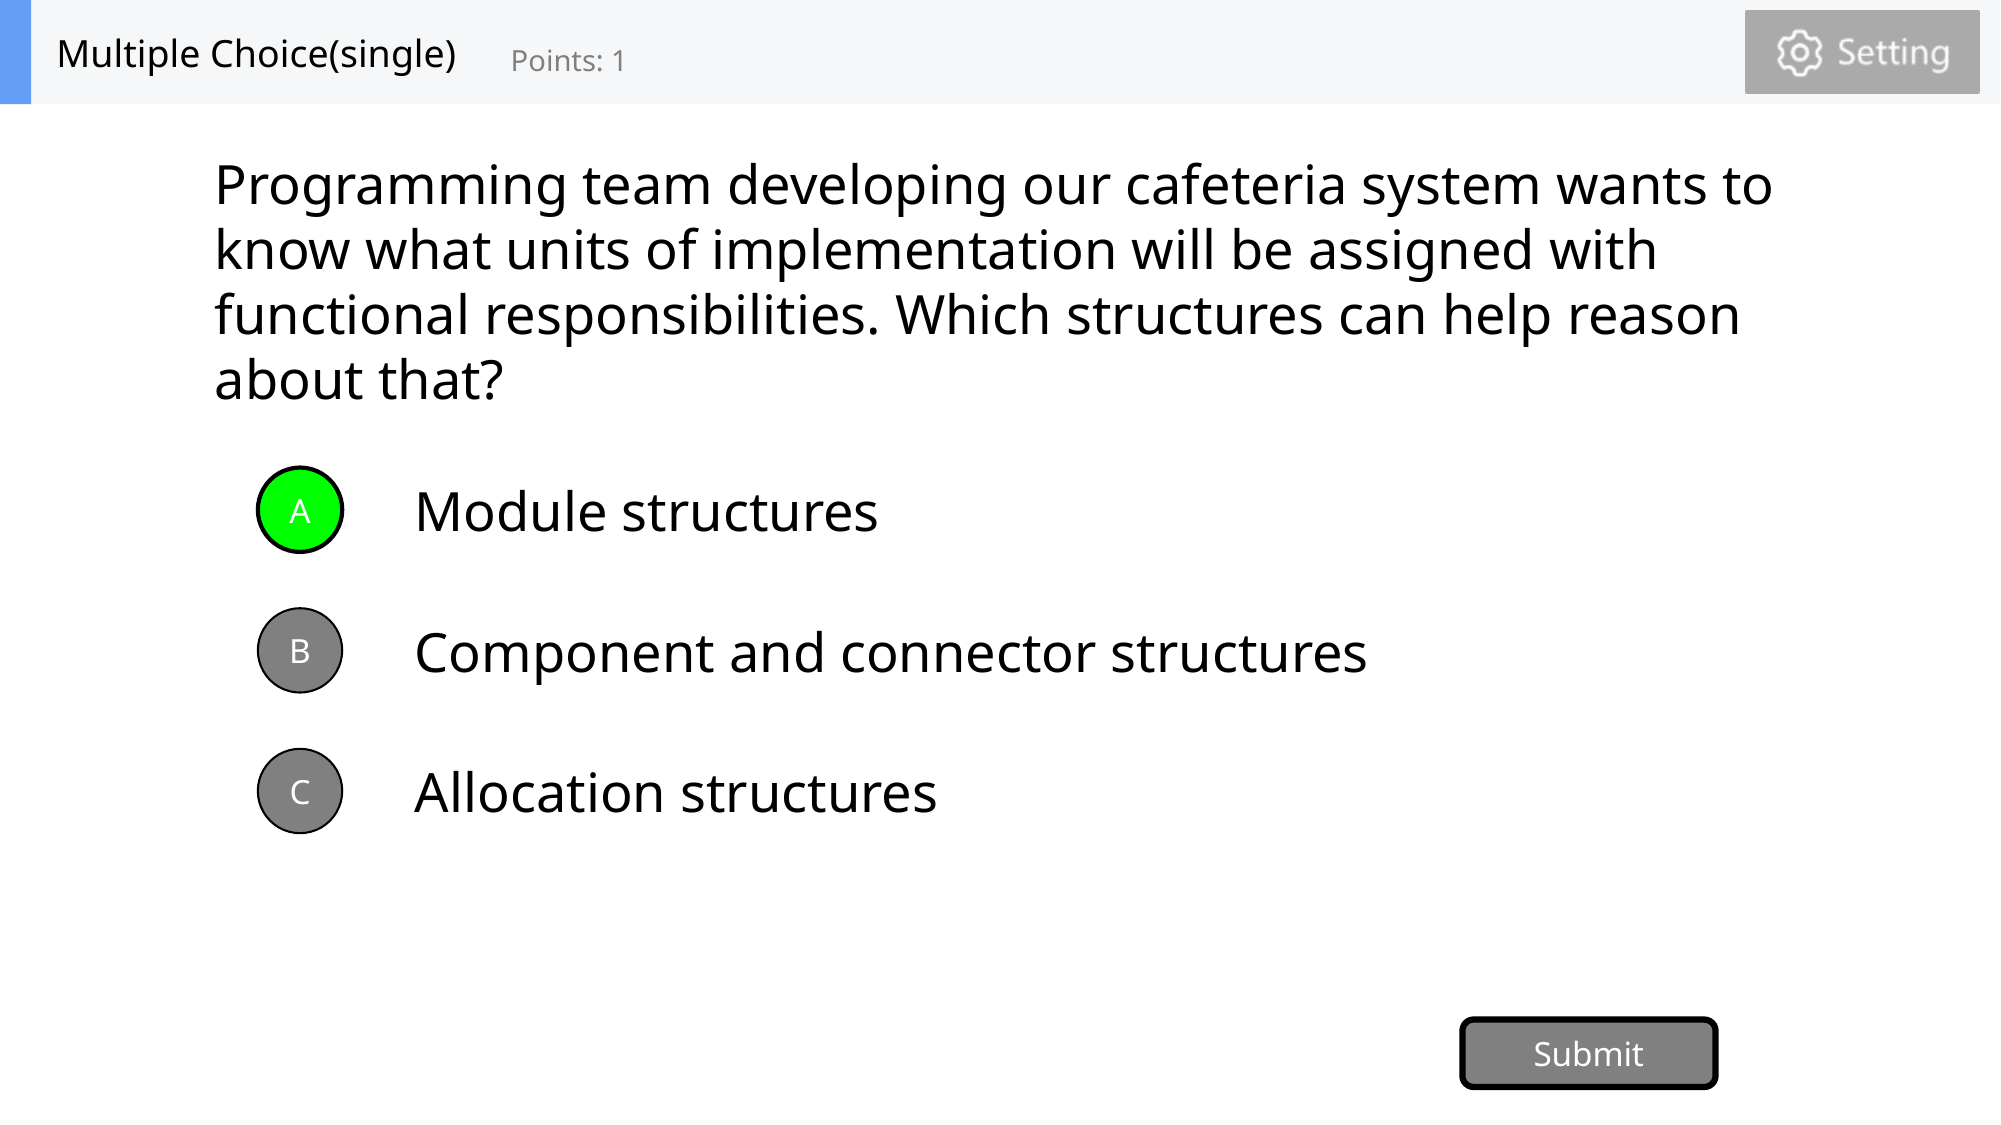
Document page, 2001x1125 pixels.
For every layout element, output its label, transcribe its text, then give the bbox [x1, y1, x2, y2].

text_box Submit [1461, 1018, 1717, 1089]
text_box Programming team developing our cafeteria system wants to know what units of implementation will be assigned with functional responsibilities. Which structures can help reason about that? [200, 105, 1800, 456]
text_box Component and connector structures [399, 597, 1800, 703]
text_box C [256, 747, 344, 835]
text_box Allocation structures [399, 738, 1800, 844]
text_box A [256, 466, 344, 553]
text_box B [256, 607, 344, 694]
picture [1745, 10, 1980, 94]
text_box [0, 0, 2000, 105]
text_box Module structures [399, 456, 1800, 563]
